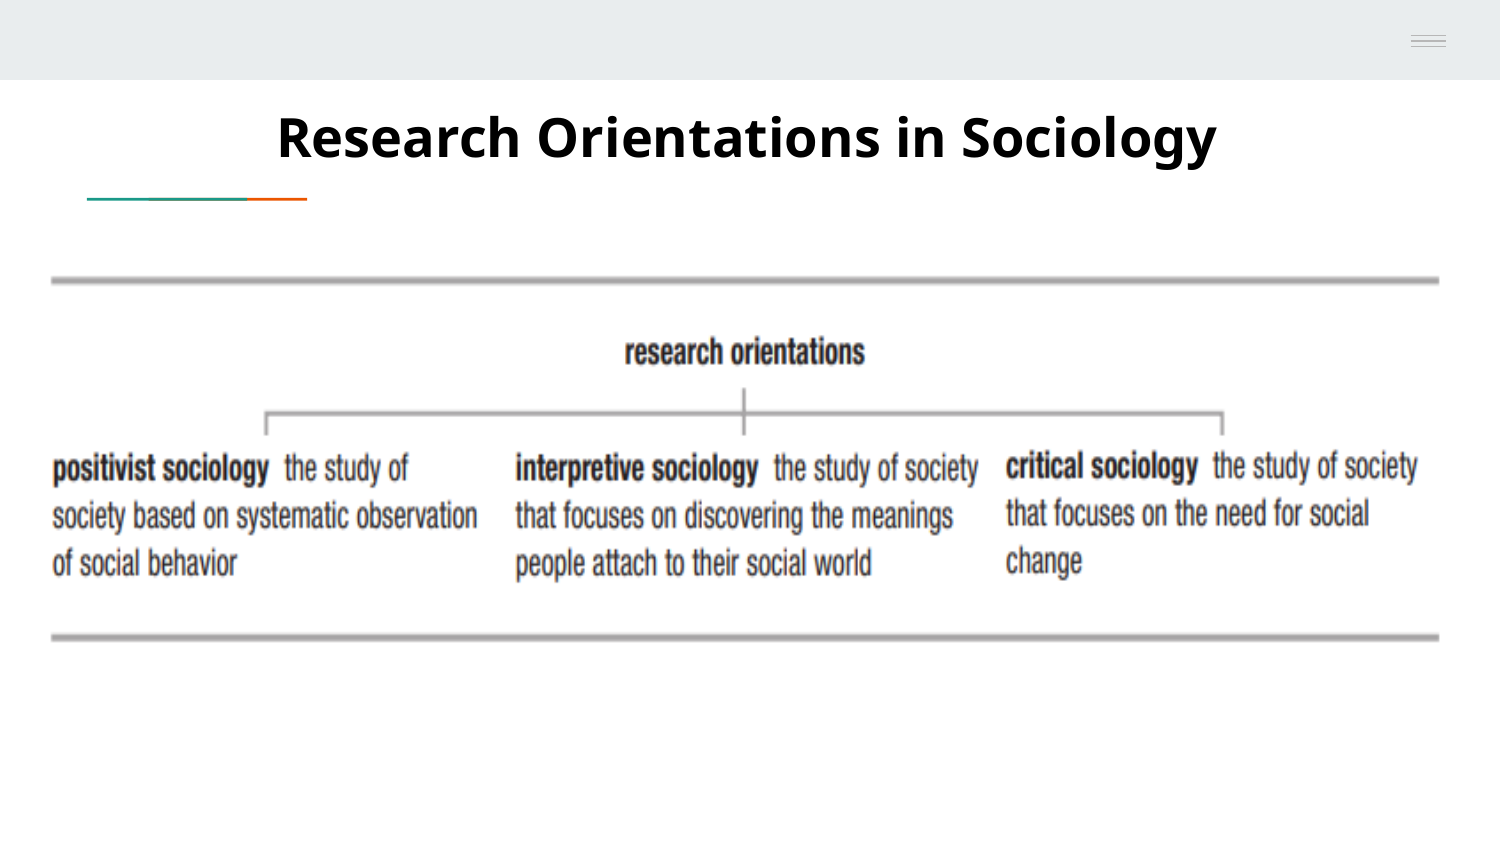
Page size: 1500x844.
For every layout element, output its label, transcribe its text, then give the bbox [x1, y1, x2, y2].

text_box Research Orientations in Sociology [104, 96, 1391, 176]
picture [30, 239, 1469, 690]
